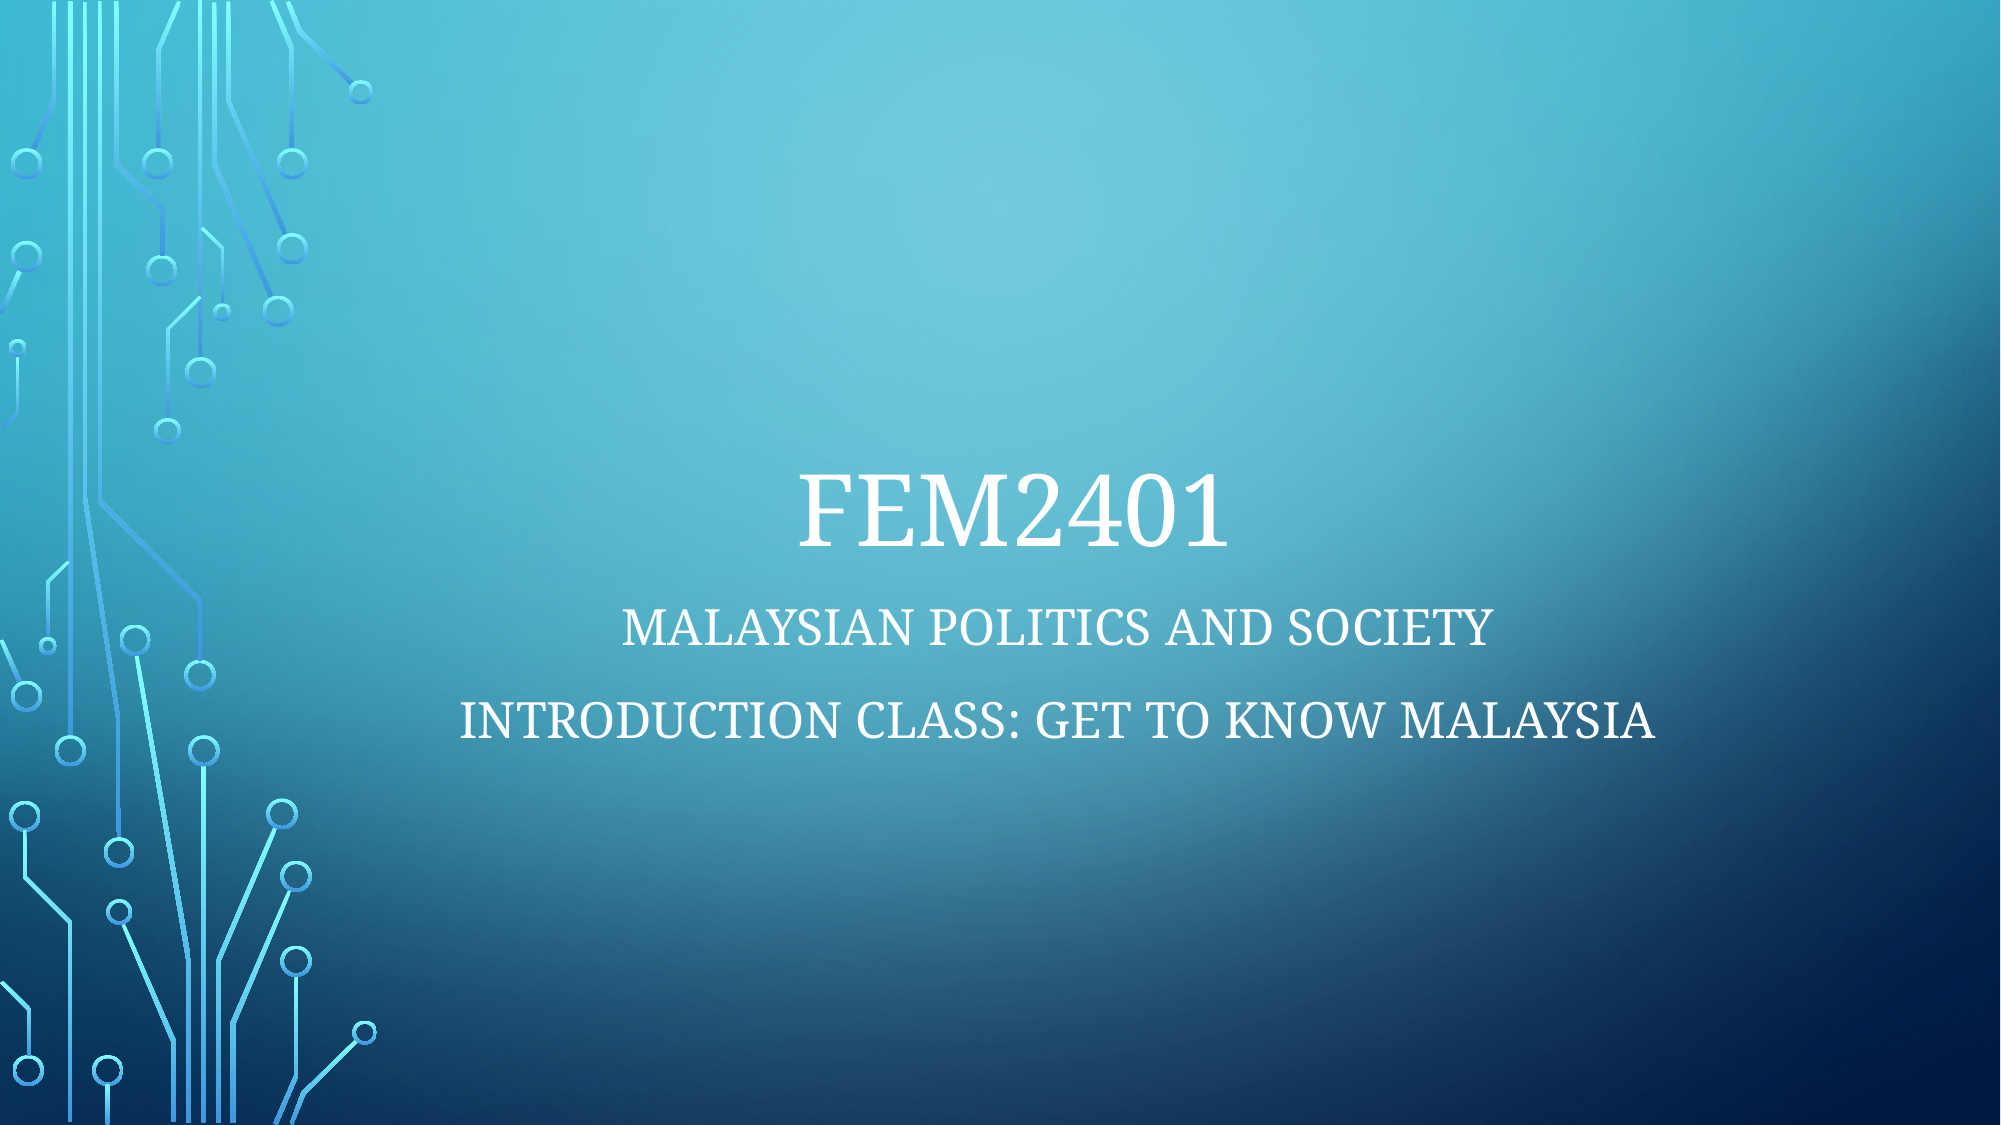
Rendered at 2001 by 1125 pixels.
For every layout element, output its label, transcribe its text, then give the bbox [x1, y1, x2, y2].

title FEM2401 [307, 184, 1750, 575]
subtitle Malaysian Politics and Society INTRODUCTION CLASS: GET TO KNOW MALAYSIA [307, 575, 1808, 848]
